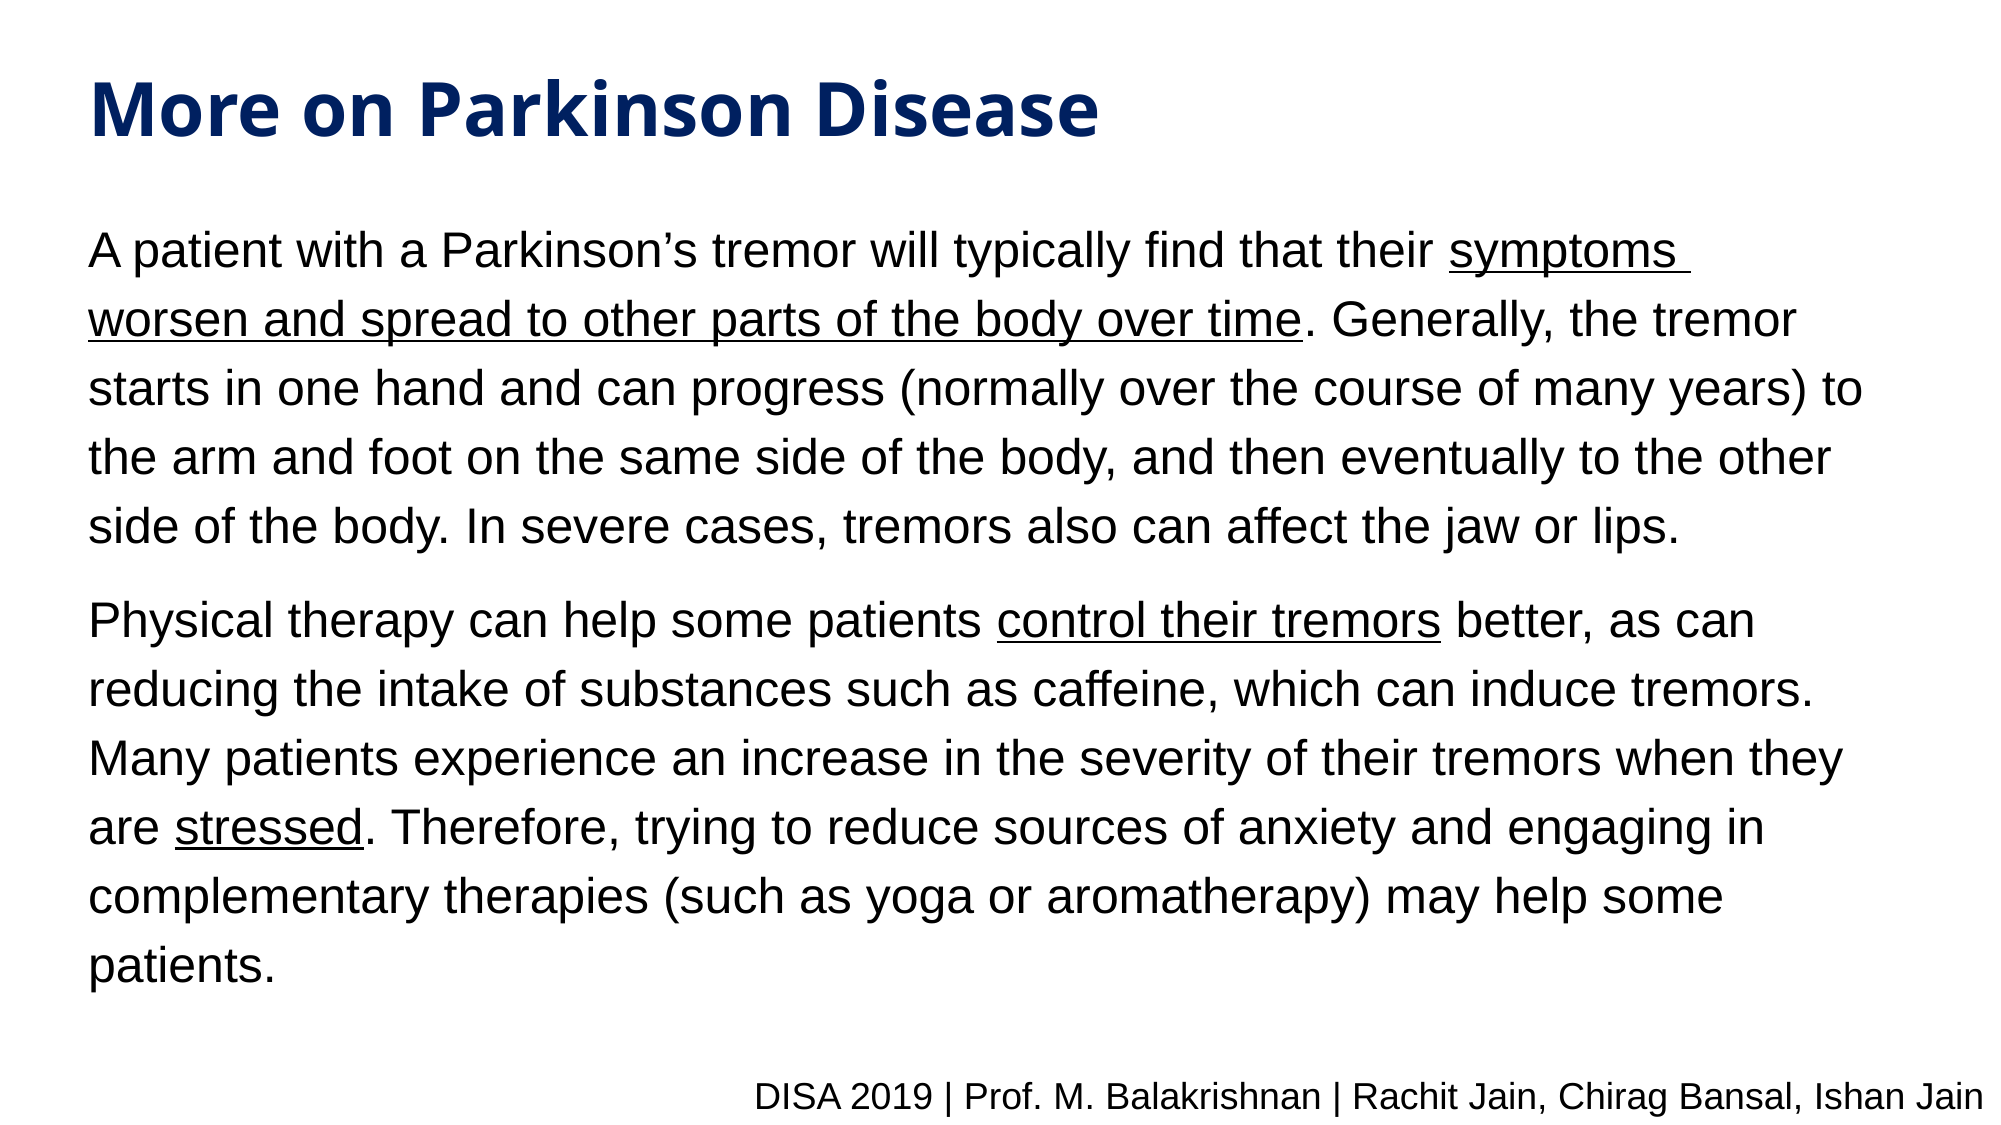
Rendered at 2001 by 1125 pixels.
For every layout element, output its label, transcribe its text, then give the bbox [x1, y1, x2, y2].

list A patient with a Parkinson’s tremor will typically find that their symptoms worsen and spread to other parts of the body over time. Generally, the tremor starts in one hand and can progress (normally over the course of many years) to the arm and foot on the same side of the body, and then eventually to the other side of the body. In severe cases, tremors also can affect the jaw or lips. Physical therapy can help some patients control their tremors better, as can reducing the intake of substances such as caffeine, which can induce tremors. Many patients experience an increase in the severity of their tremors when they are stressed. Therefore, trying to reduce sources of anxiety and engaging in complementary therapies (such as yoga or aromatherapy) may help some patients. [68, 188, 1932, 1021]
title More on Parkinson Disease [68, 41, 1932, 168]
text_box DISA 2019 | Prof. M. Balakrishnan | Rachit Jain, Chirag Bansal, Ishan Jain [657, 1064, 2000, 1125]
